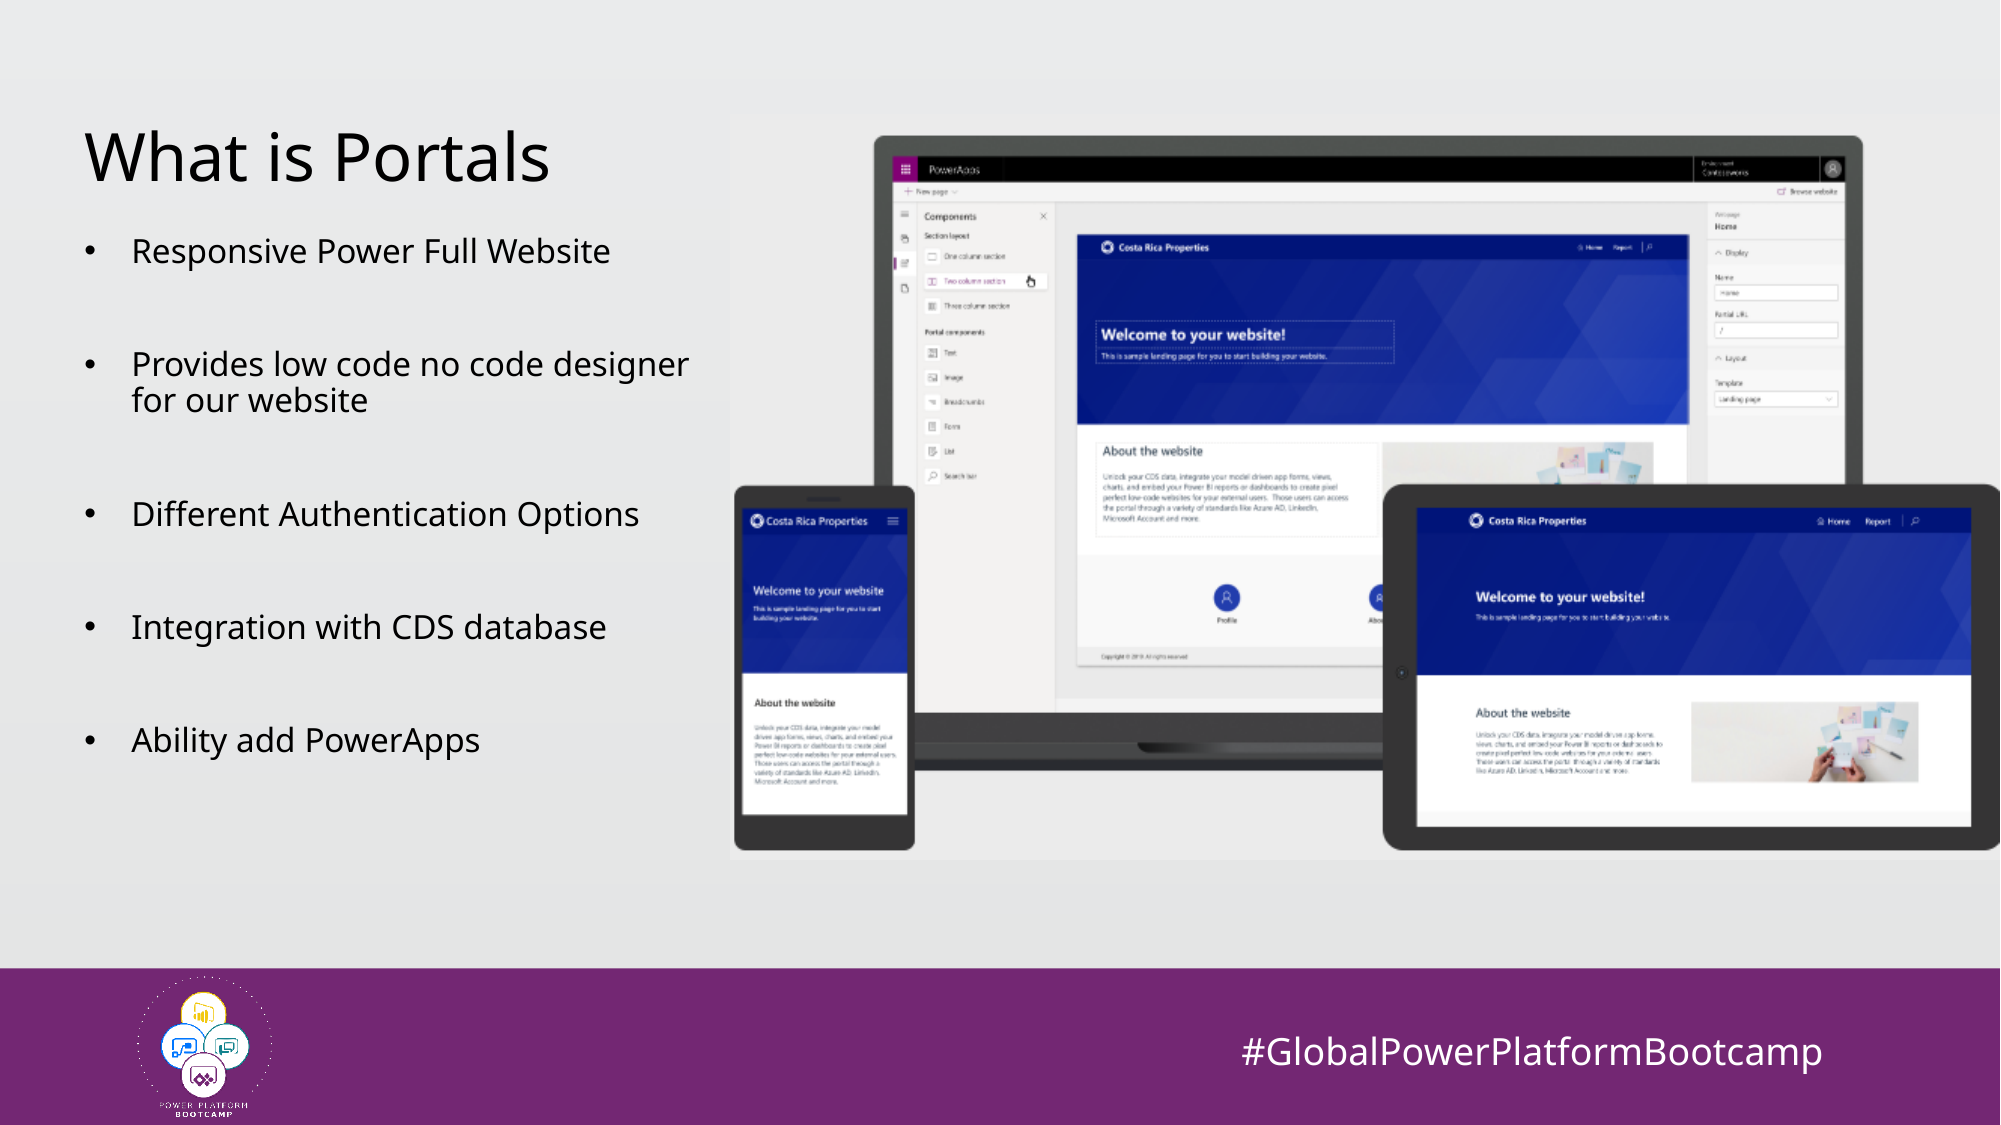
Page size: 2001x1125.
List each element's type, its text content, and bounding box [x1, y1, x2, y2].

picture [137, 976, 272, 1117]
title What is Portals [69, 73, 715, 204]
picture [730, 114, 2000, 861]
list Responsive Power Full Website Provides low code no code designer for our website Different Authentication Options Integration with CDS database Ability add PowerApps [69, 227, 731, 950]
